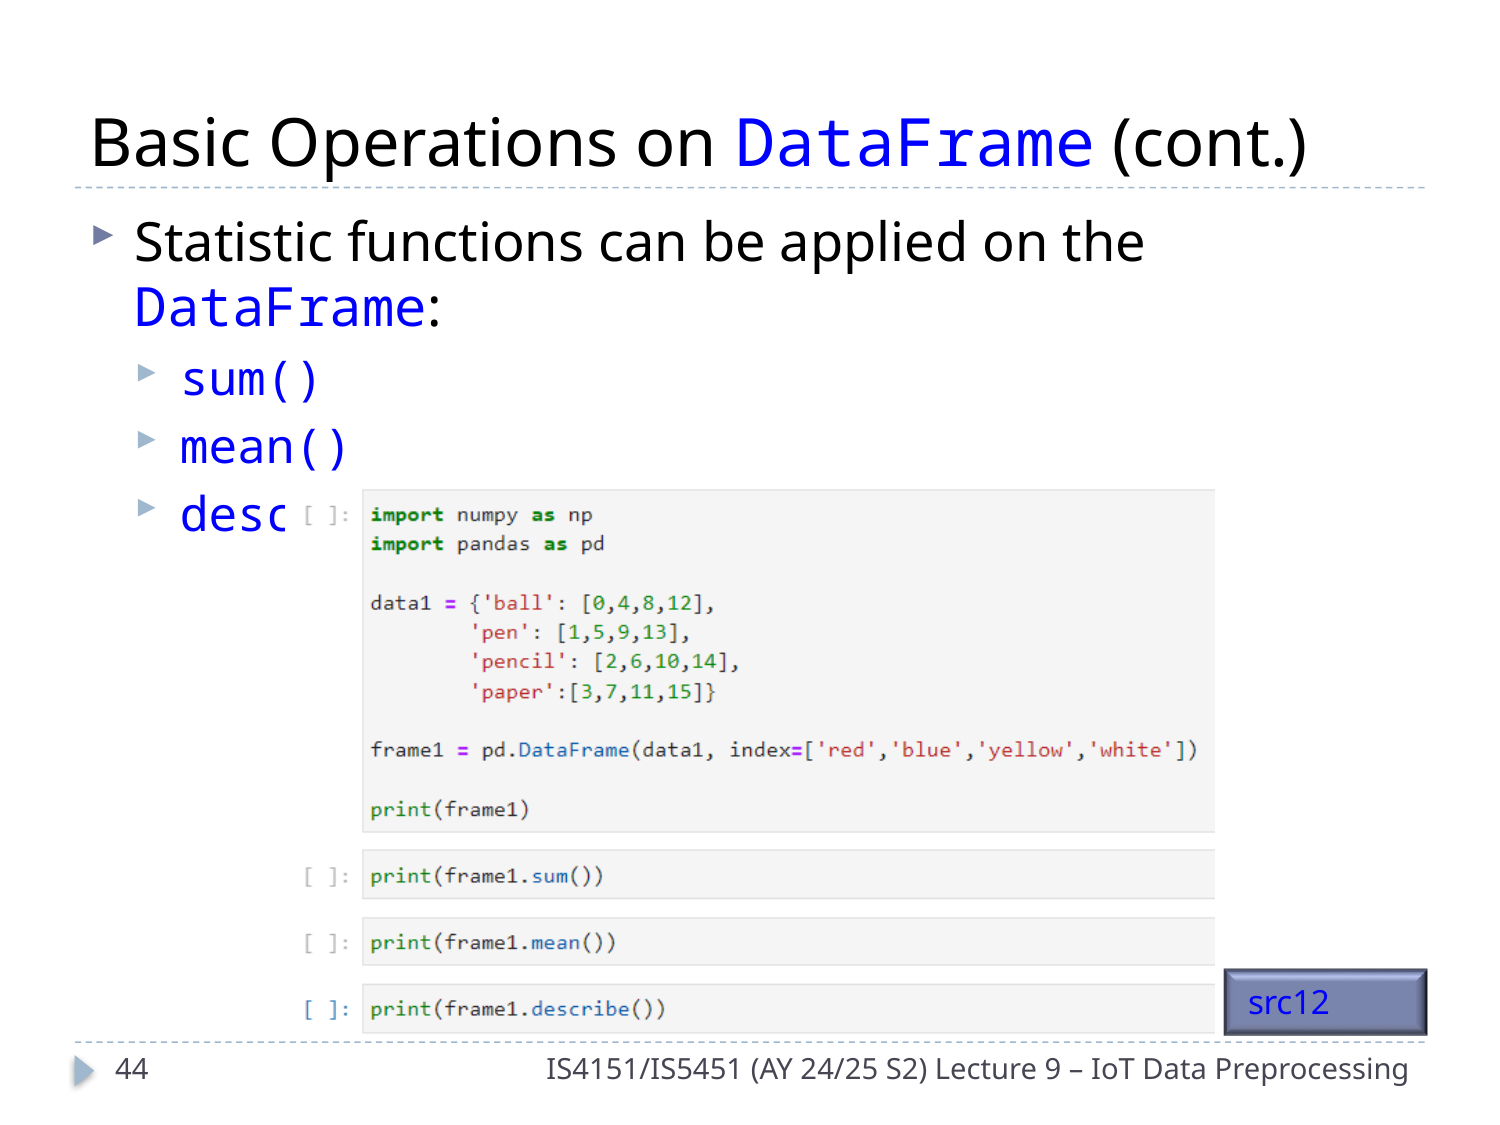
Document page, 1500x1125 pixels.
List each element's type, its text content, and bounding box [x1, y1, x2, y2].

slide_number 43 [100, 1042, 426, 1103]
title Basic Operations on DataFrame (cont.) [75, 24, 1425, 188]
list Statistic functions can be applied on the DataFrame: sum() mean() describe() [75, 200, 1425, 1010]
picture [284, 480, 1216, 1036]
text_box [1223, 968, 1428, 1037]
footer IS4151/IS5451 (AY 24/25 S2) Lecture 9 – IoT Data Preprocessing [426, 1046, 1425, 1103]
